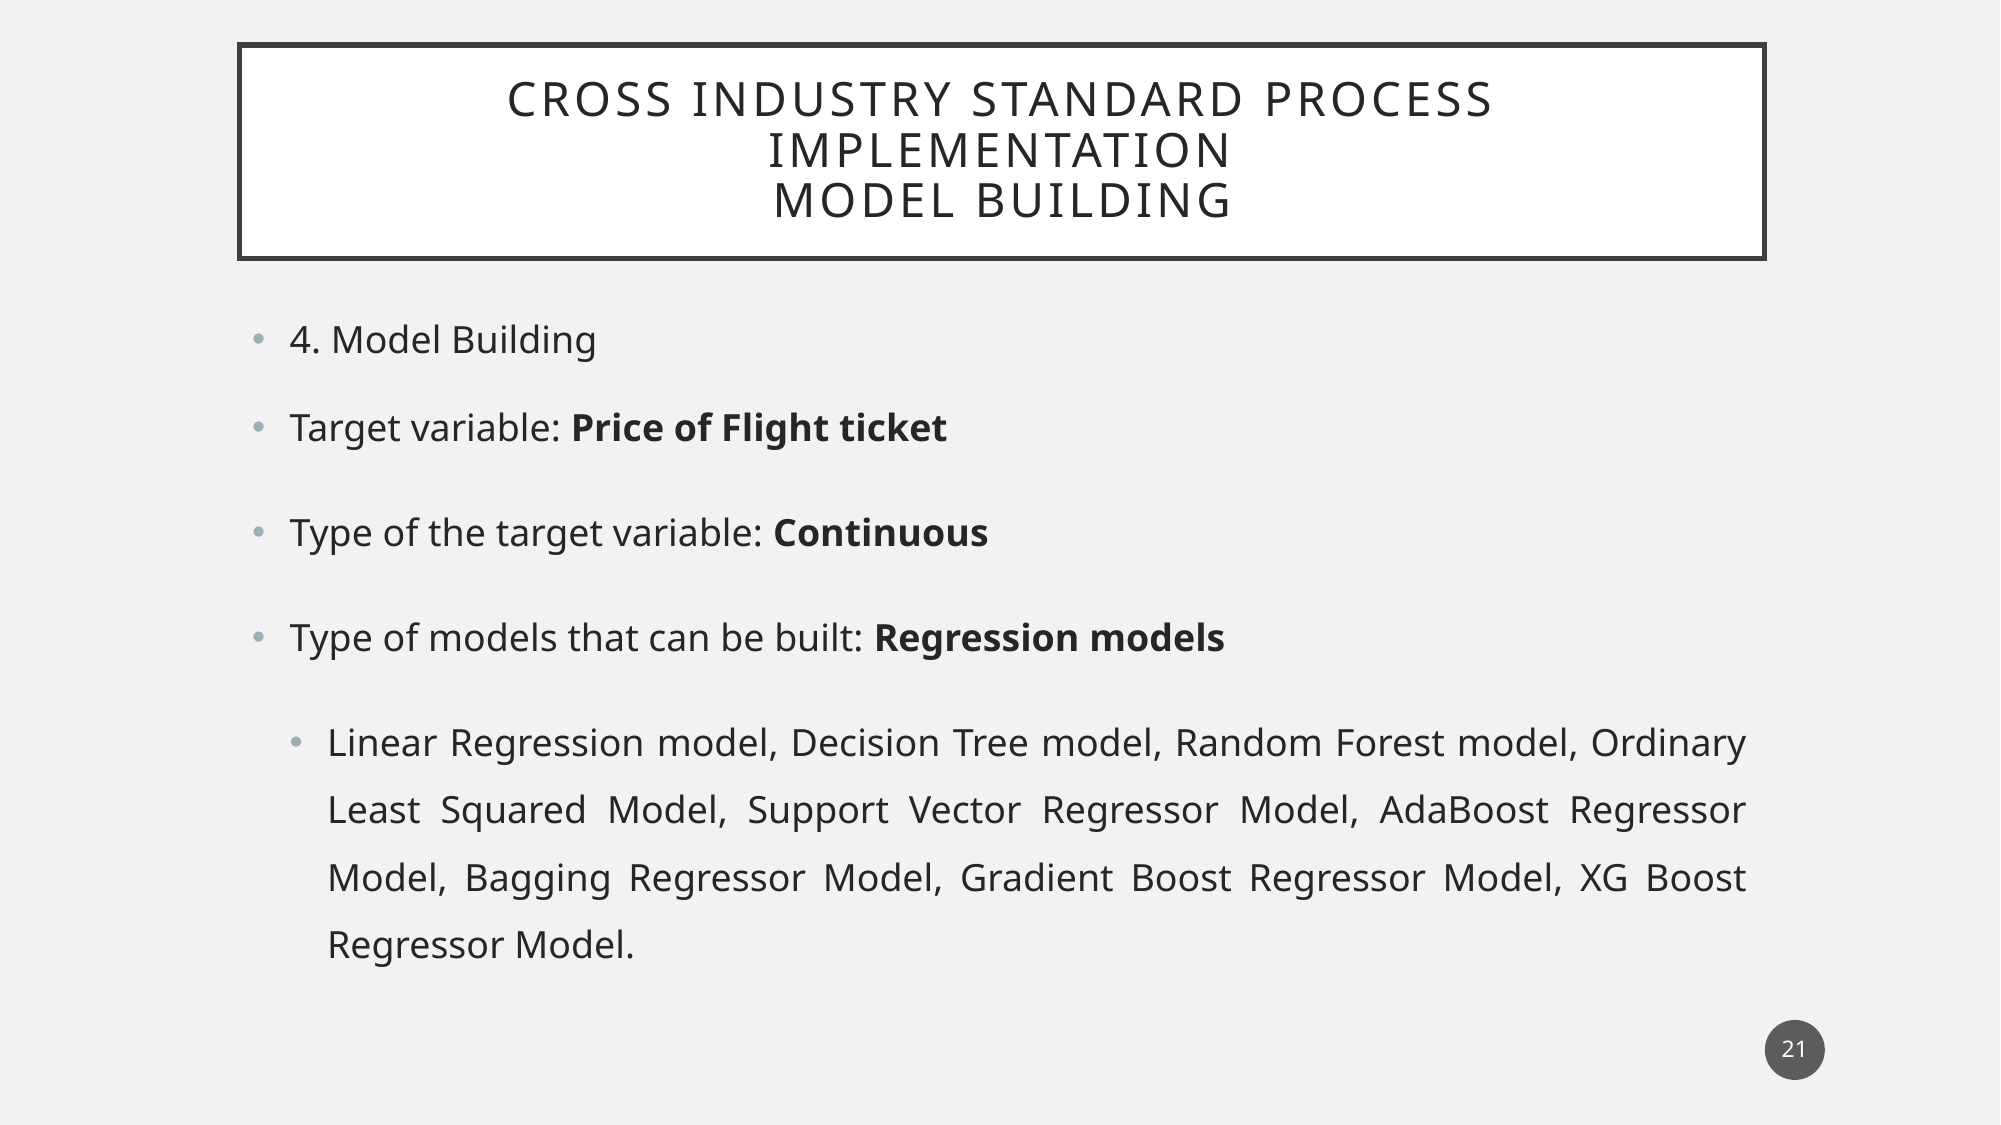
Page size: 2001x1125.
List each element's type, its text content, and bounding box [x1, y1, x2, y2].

list 4. Model Building Target variable: Price of Flight ticket Type of the target variable: Continuous Type of models that can be built: Regression models Linear Regression model, Decision Tree model, Random Forest model, Ordinary Least Squared Model, Support Vector Regressor Model, AdaBoost Regressor Model, Bagging Regressor Model, Gradient Boost Regressor Model, XG Boost Regressor Model. [237, 308, 1763, 1020]
slide_number 21 [1764, 1019, 1825, 1080]
title CROSS INDUSTRY STANDARD PROCESS Implementation MODEL BUILDING [237, 42, 1767, 261]
